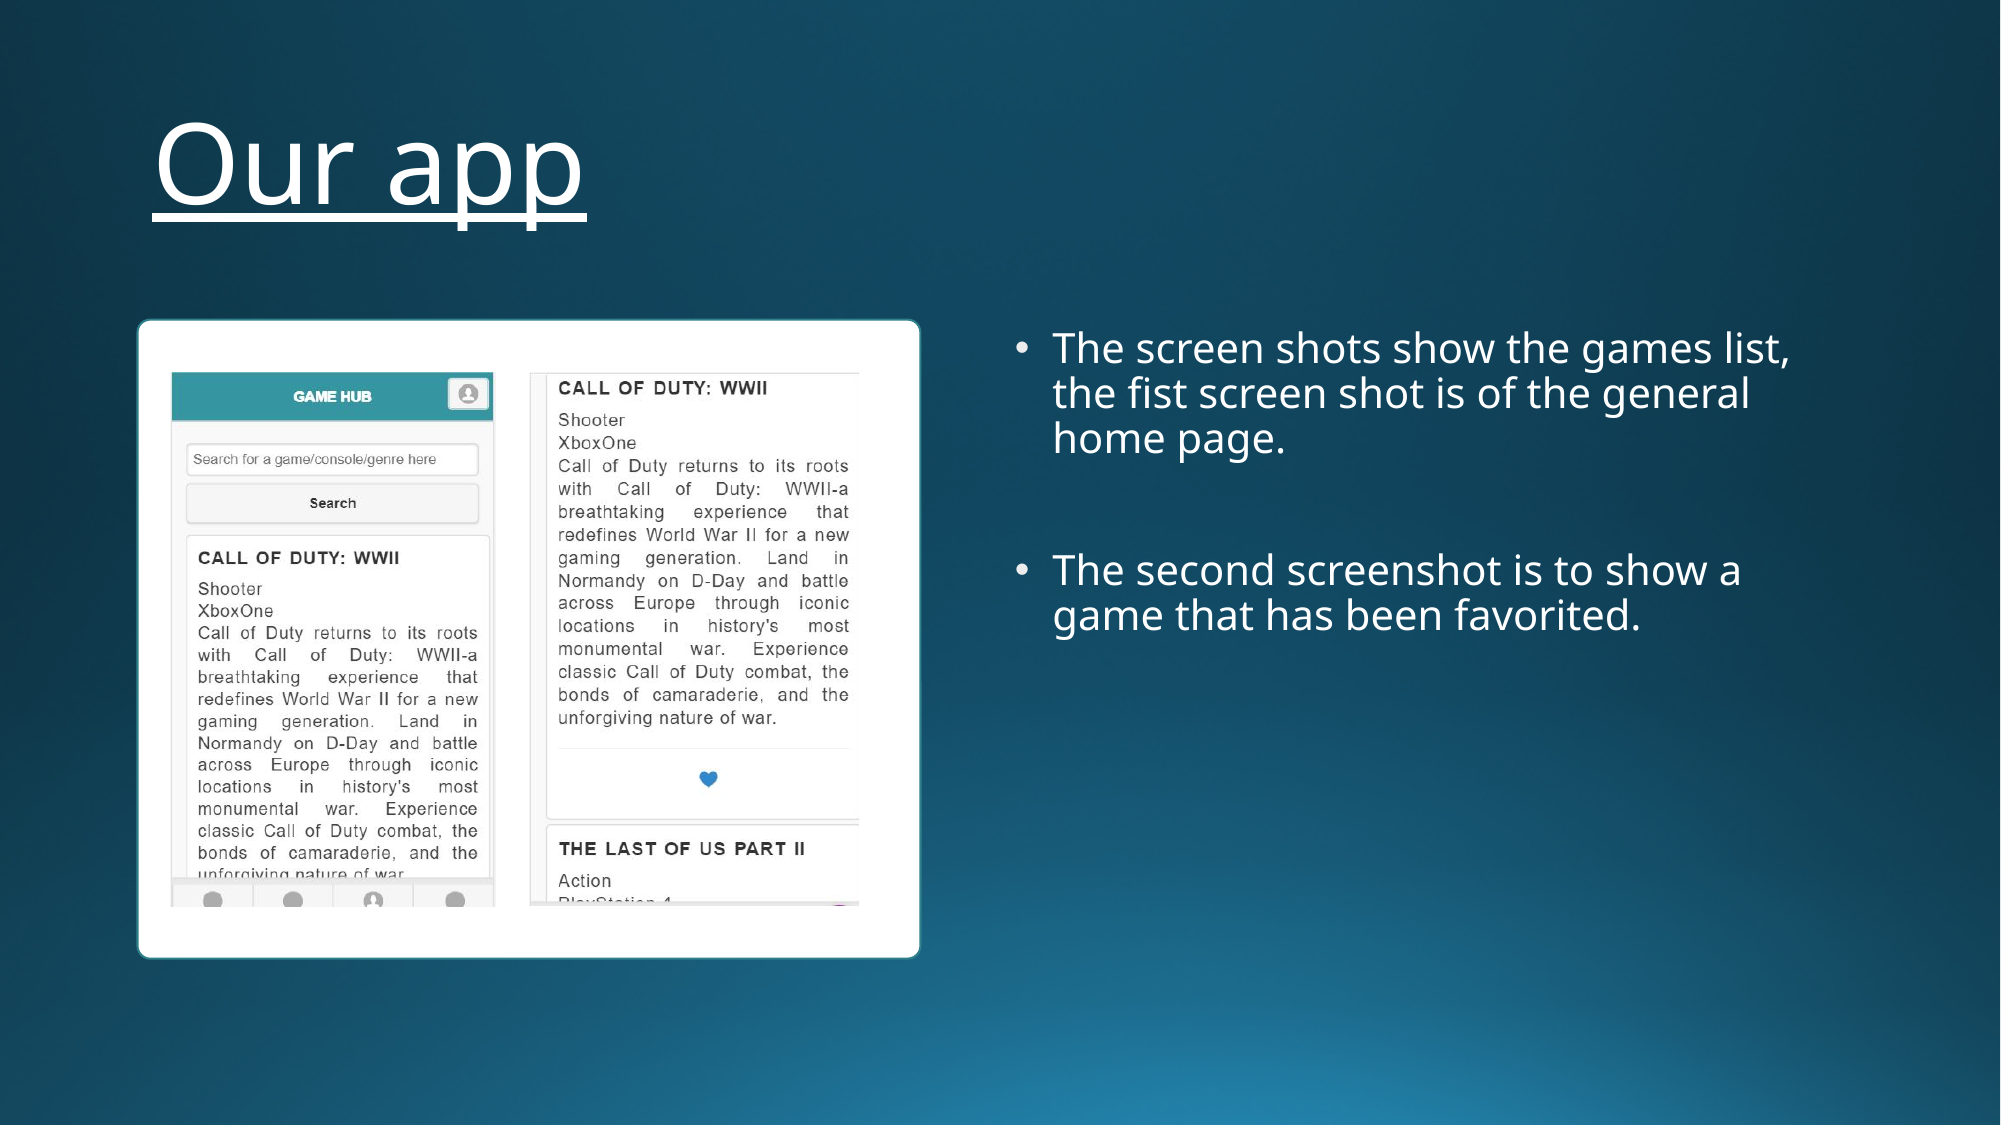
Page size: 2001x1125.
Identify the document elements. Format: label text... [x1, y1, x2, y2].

picture [0, 0, 2001, 1125]
list The screen shots show the games list, the fist screen shot is of the general home page. The second screenshot is to show a game that has been favorited. [999, 319, 1863, 1014]
text_box [136, 318, 922, 960]
title Our app [137, 59, 1863, 278]
